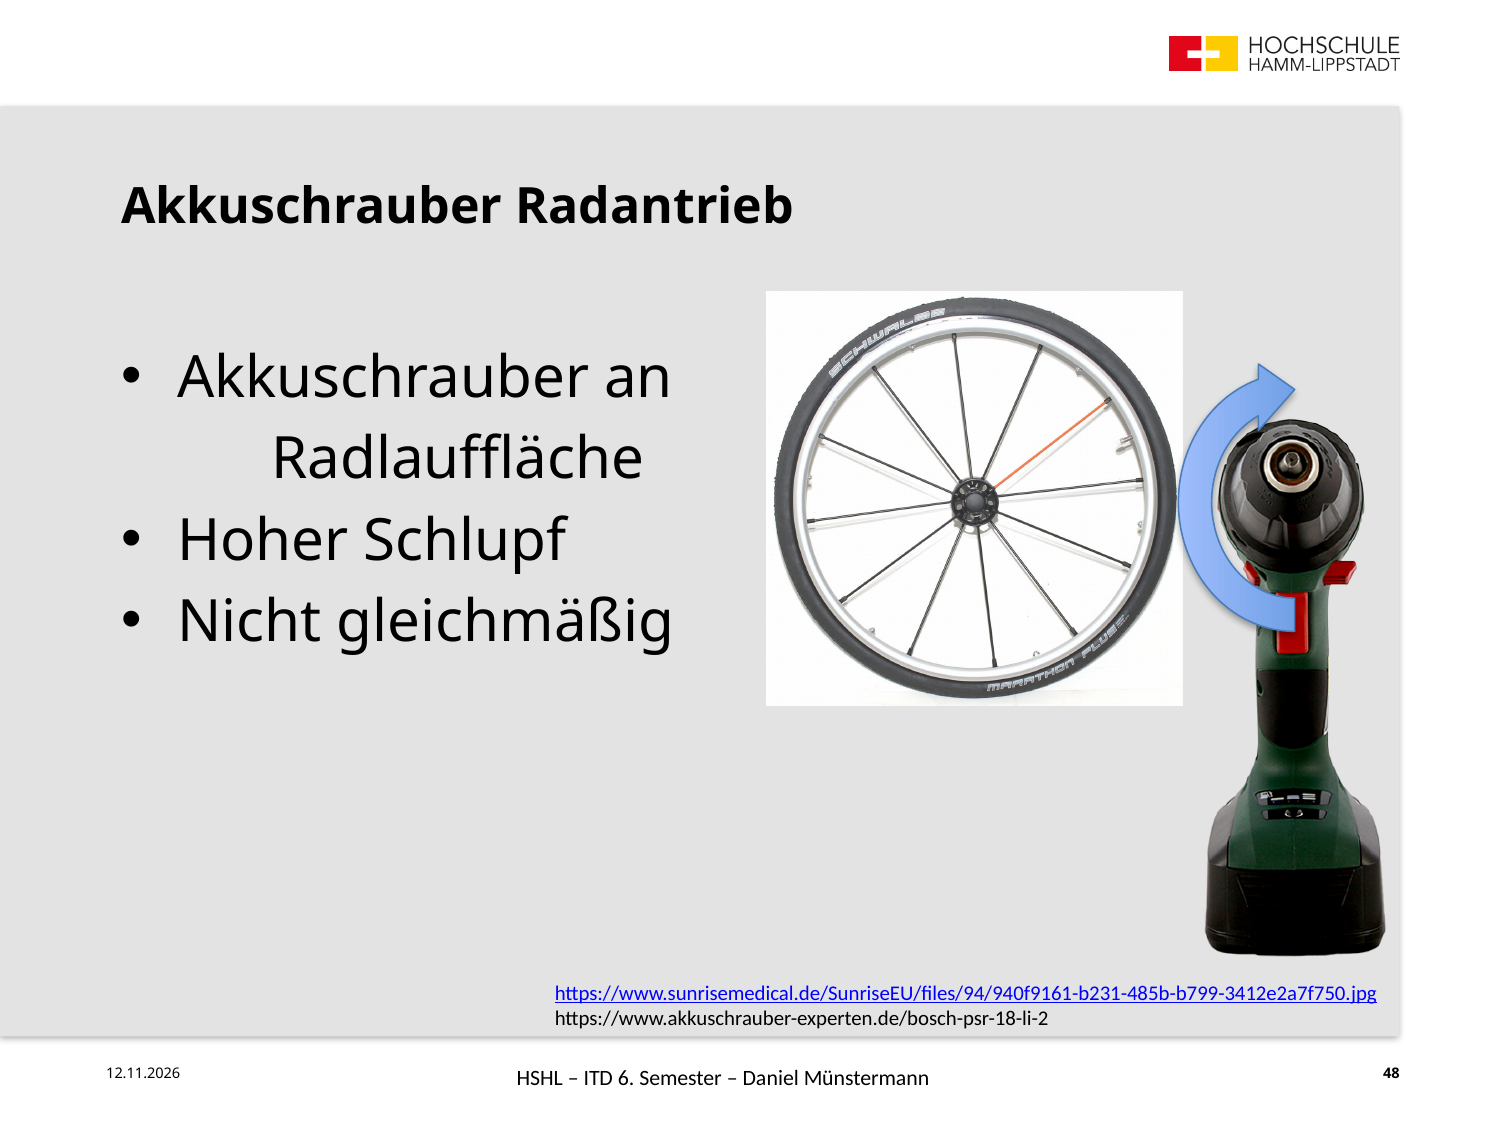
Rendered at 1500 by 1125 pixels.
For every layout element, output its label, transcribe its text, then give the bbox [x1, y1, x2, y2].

text_box [1211, 363, 1296, 411]
text_box HSHL – ITD 6. Semester – Daniel Münstermann [501, 1055, 945, 1097]
picture [1196, 413, 1400, 964]
list Akkuschrauber an Radlauffläche Hoher Schlupf Nicht gleichmäßig [106, 331, 1366, 1005]
picture [1169, 36, 1400, 71]
text_box https://www.sunrisemedical.de/SunriseEU/files/94/940f9161-b231-485b-b799-3412e2a7f750.jpg https://www.akkuschrauber-experten.de/bosch-psr-18-li-2 [540, 972, 1392, 1037]
text_box Akkuschrauber Radantrieb [106, 125, 1340, 281]
picture [766, 291, 1183, 707]
slide_number 48 [1049, 1065, 1400, 1084]
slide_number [106, 1065, 457, 1084]
